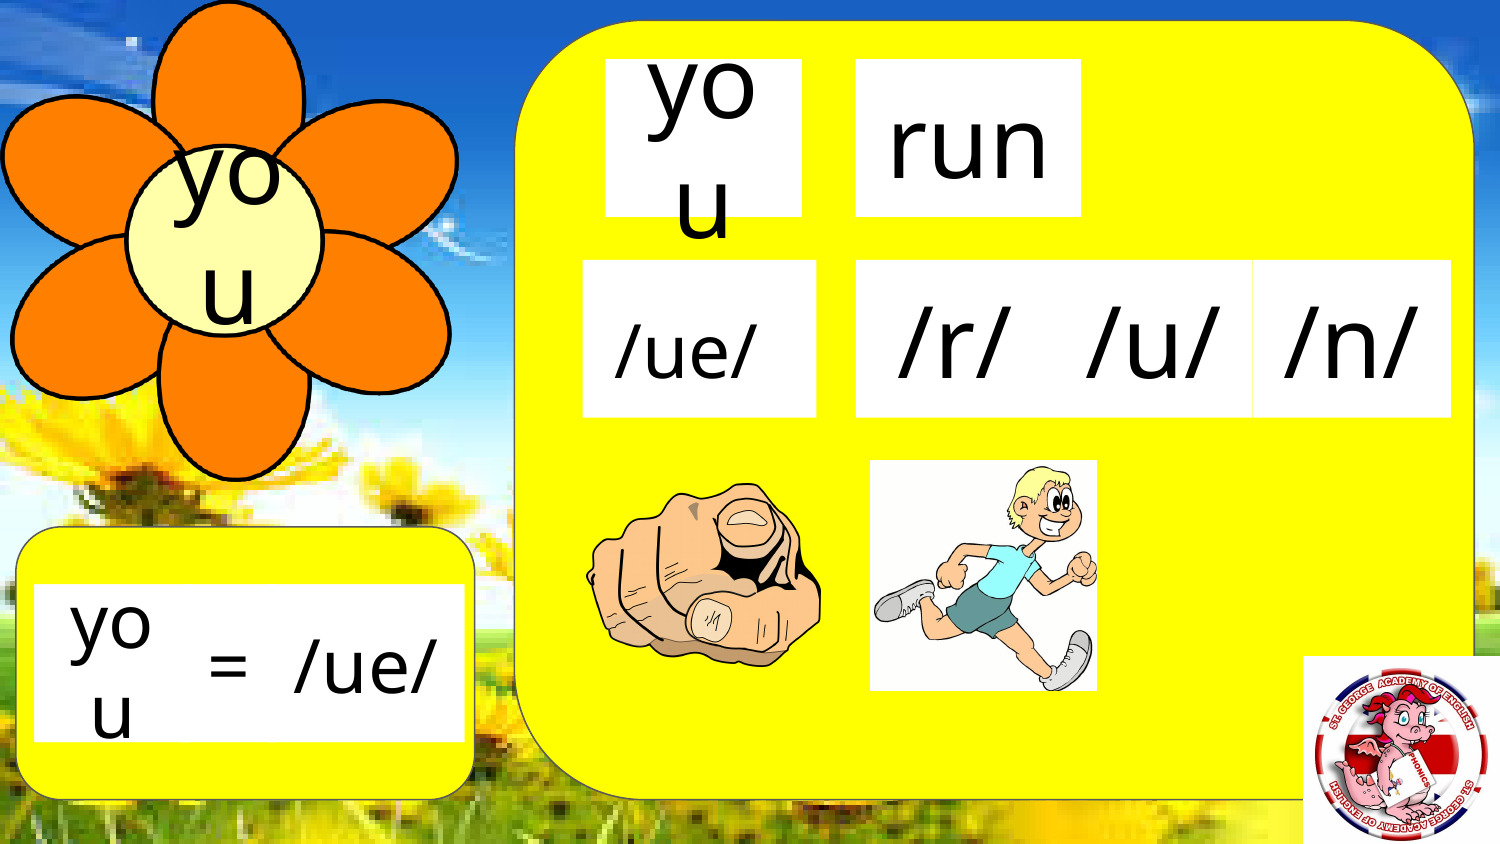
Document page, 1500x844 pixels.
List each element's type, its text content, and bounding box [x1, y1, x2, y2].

text_box you [34, 584, 181, 743]
text_box /u/ [1054, 259, 1252, 418]
text_box you [605, 59, 802, 217]
text_box /n/ [1252, 259, 1451, 418]
text_box [15, 526, 475, 800]
text_box /ue/ [582, 259, 817, 418]
text_box /ue/ [277, 584, 465, 743]
text_box = [181, 584, 277, 743]
picture [0, 0, 1500, 844]
text_box run [855, 59, 1082, 217]
text_box /r/ [855, 259, 1054, 418]
text_box [514, 20, 1475, 800]
